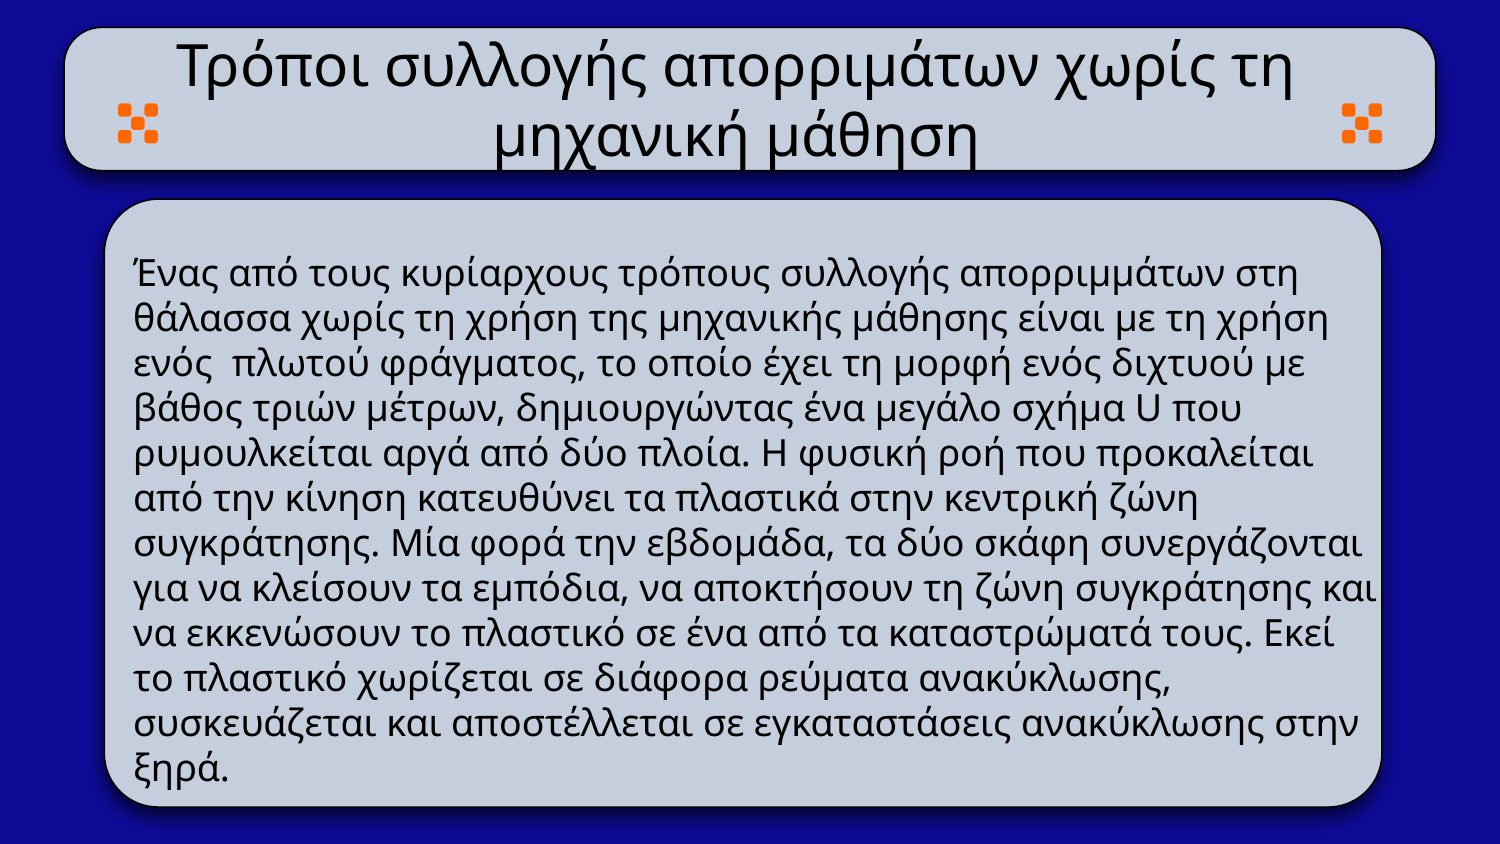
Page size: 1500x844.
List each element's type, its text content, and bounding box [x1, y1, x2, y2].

text_box [1369, 27, 1436, 171]
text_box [117, 103, 1383, 144]
text_box [104, 217, 1375, 808]
text_box [64, 27, 104, 171]
title Τρόποι συλλογής απορριμάτων χωρίς τη μηχανική μάθηση [104, 13, 1369, 185]
text_box Ένας από τους κυρίαρχους τρόπους συλλογής απορριμμάτων στη θάλασσα χωρίς τη χρήση της μηχανικής μάθησης είναι με τη χρήση ενός πλωτού φράγματος, το οποίο έχει τη μορφή ενός διχτυού με βάθος τριών μέτρων, δημιουργώντας ένα μεγάλο σχήμα U που ρυμουλκείται αργά από δύο πλοία. Η φυσική ροή που προκαλείται από την κίνηση κατευθύνει τα πλαστικά στην κεντρική ζώνη συγκράτησης. Μία φορά την εβδομάδα, τα δύο σκάφη συνεργάζονται για να κλείσουν τα εμπόδια, να αποκτήσουν τη ζώνη συγκράτησης και να εκκενώσουν το πλαστικό σε ένα από τα καταστρώματά τους. Εκεί το πλαστικό χωρίζεται σε διάφορα ρεύματα ανακύκλωσης, συσκευάζεται και αποστέλλεται σε εγκαταστάσεις ανακύκλωσης στην ξηρά. [118, 199, 1396, 780]
